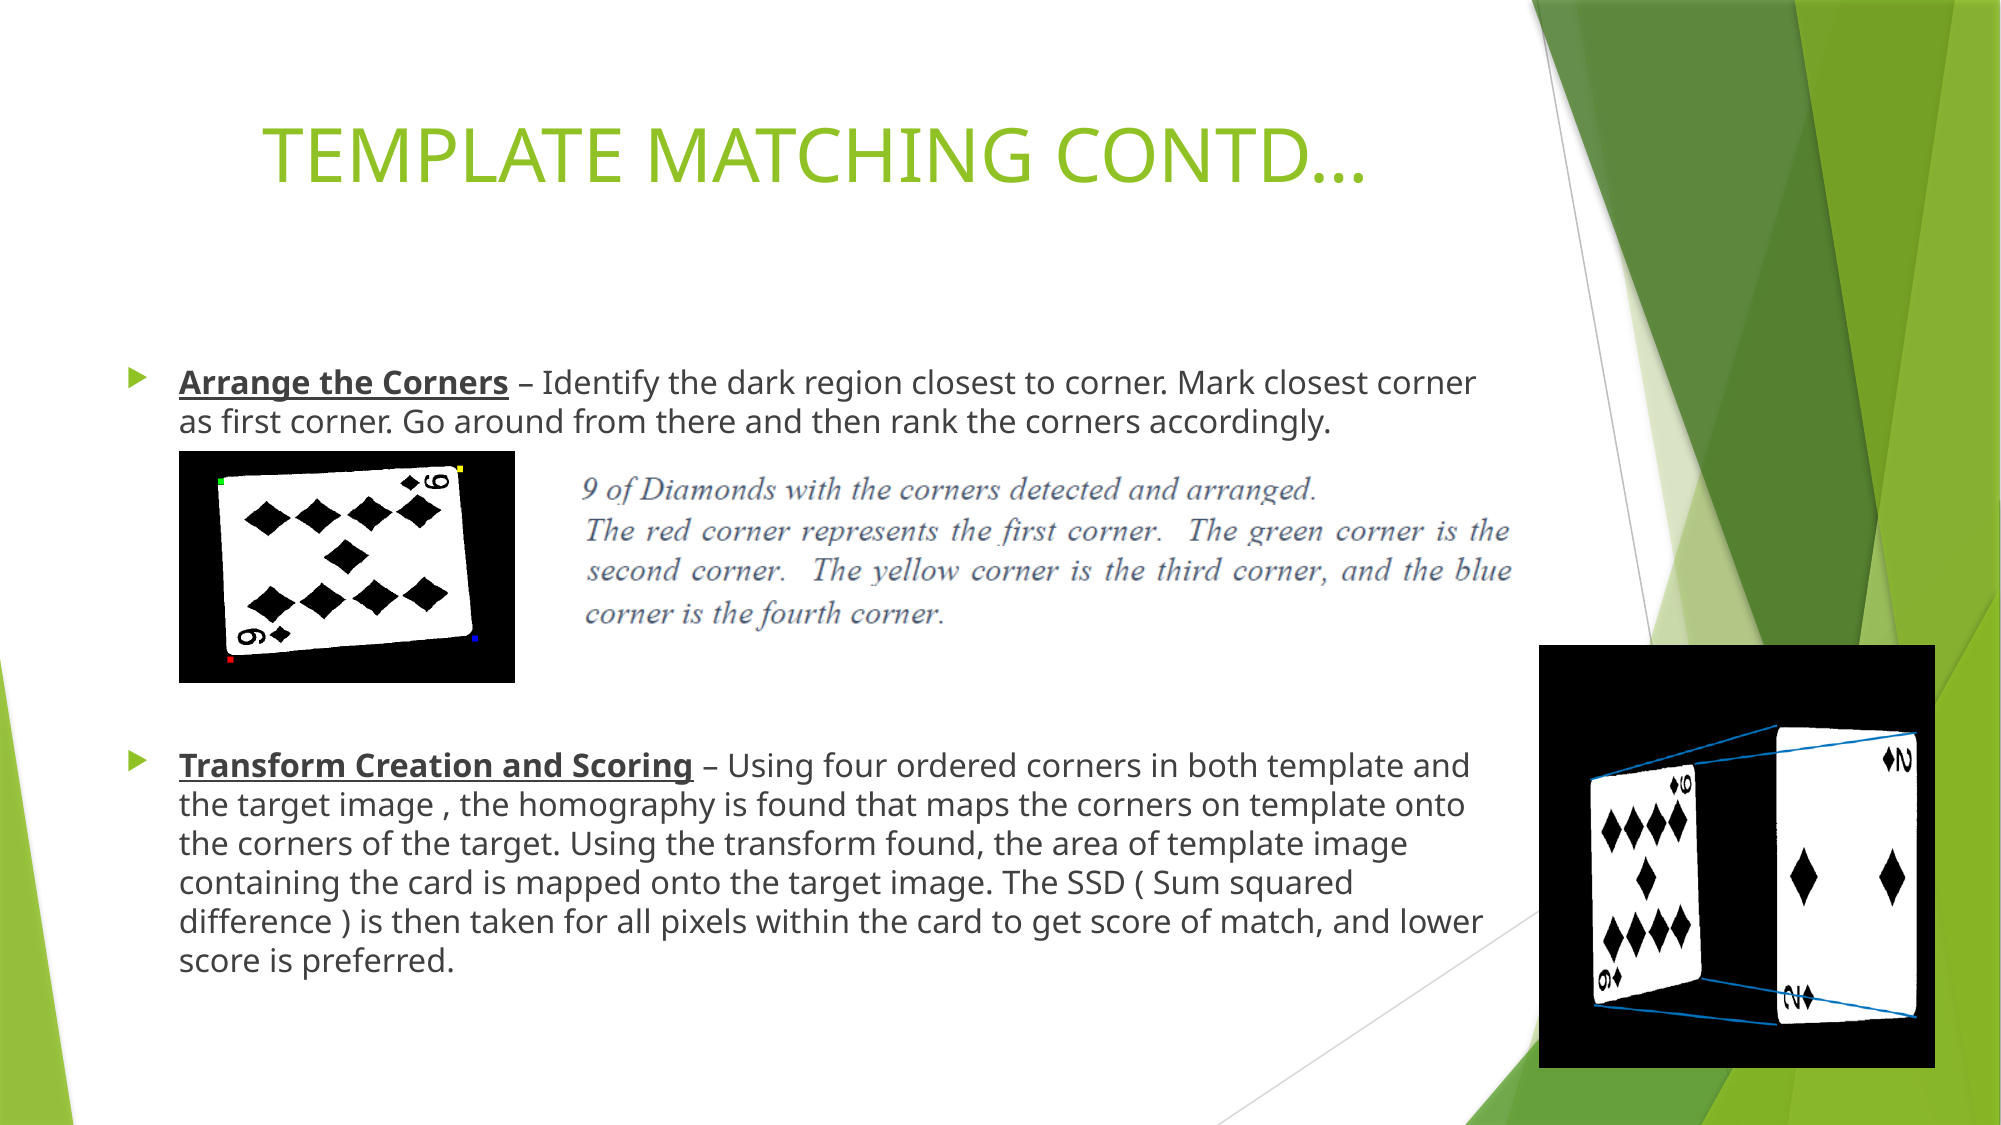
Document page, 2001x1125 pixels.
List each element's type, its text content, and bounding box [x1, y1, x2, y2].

picture [583, 557, 1524, 586]
list Arrange the Corners – Identify the dark region closest to corner. Mark closest corner as first corner. Go around from there and then rank the corners accordingly. Transform Creation and Scoring – Using four ordered corners in both template and the target image , the homography is found that maps the corners on template onto the corners of the target. Using the transform found, the area of template image containing the card is mapped onto the target image. The SSD ( Sum squared difference ) is then taken for all pixels within the card to get score of match, and lower score is preferred. [111, 354, 1522, 992]
picture [1538, 645, 1936, 1068]
picture [178, 451, 515, 684]
title TEMPLATE MATCHING CONTD… [111, 99, 1522, 317]
picture [581, 466, 1327, 505]
picture [581, 509, 1522, 546]
picture [583, 599, 955, 635]
